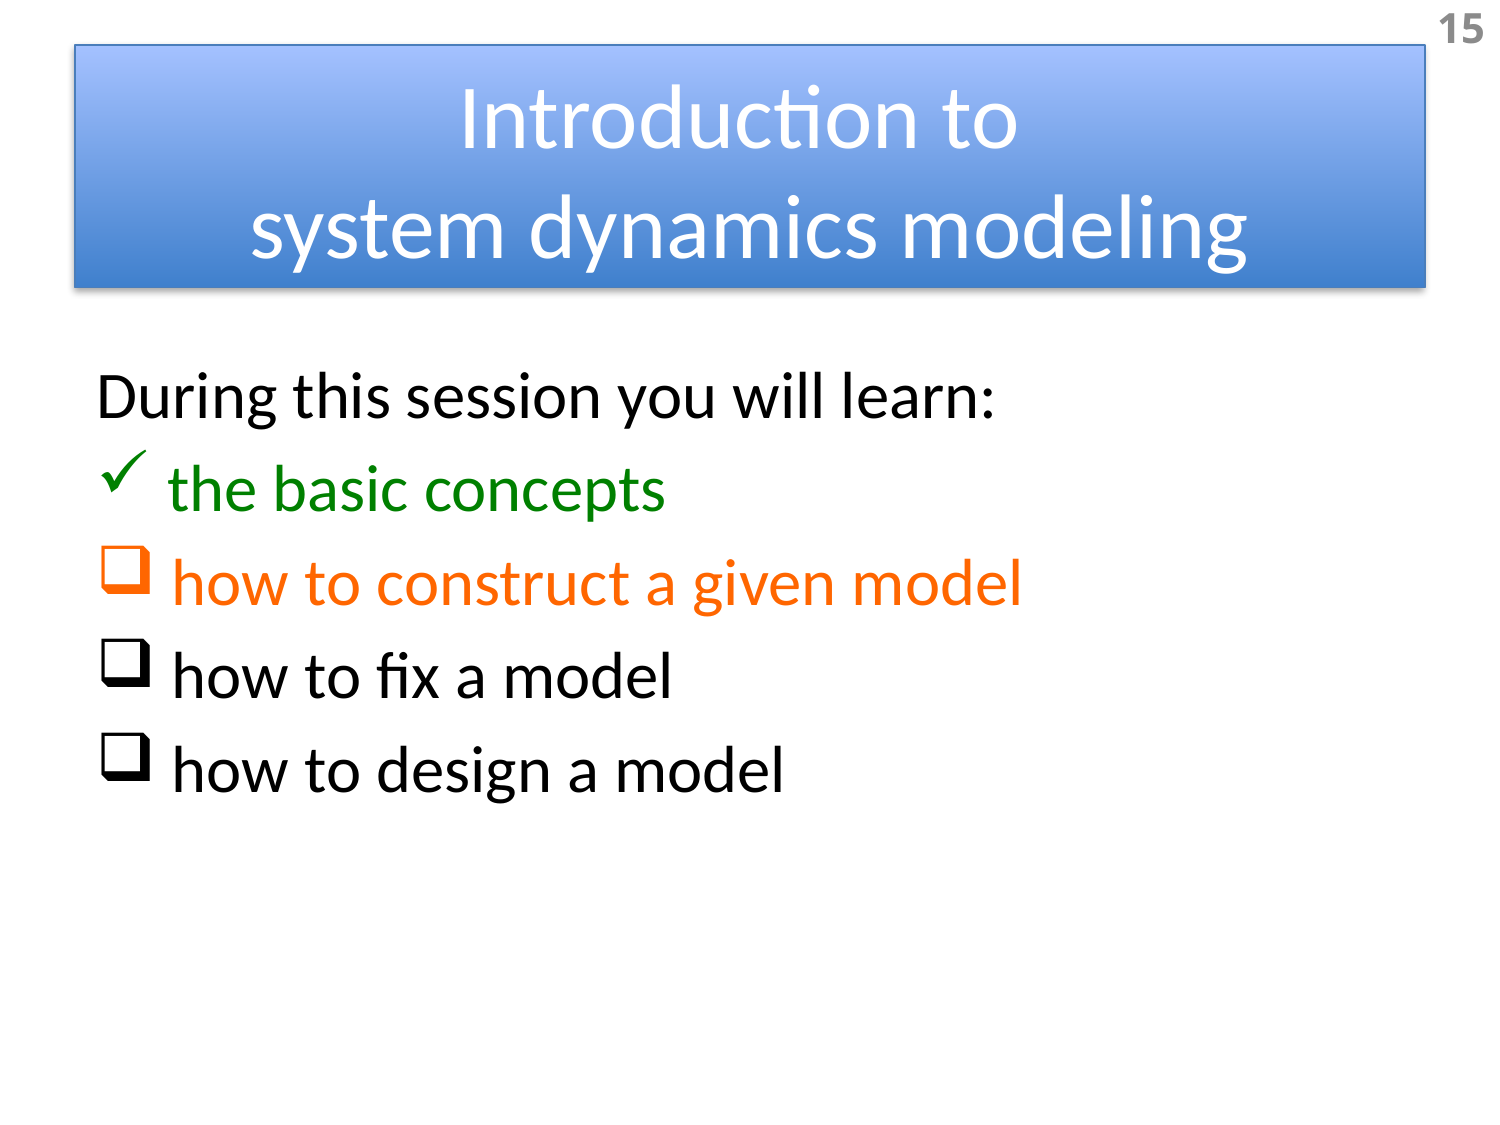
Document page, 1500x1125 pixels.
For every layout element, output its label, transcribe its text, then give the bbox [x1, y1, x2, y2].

list During this session you will learn: the basic concepts how to construct a given model how to fix a model how to design a model [81, 344, 1432, 1087]
slide_number 15 [1149, 0, 1500, 60]
text_box Introduction to system dynamics modeling [74, 44, 1426, 288]
